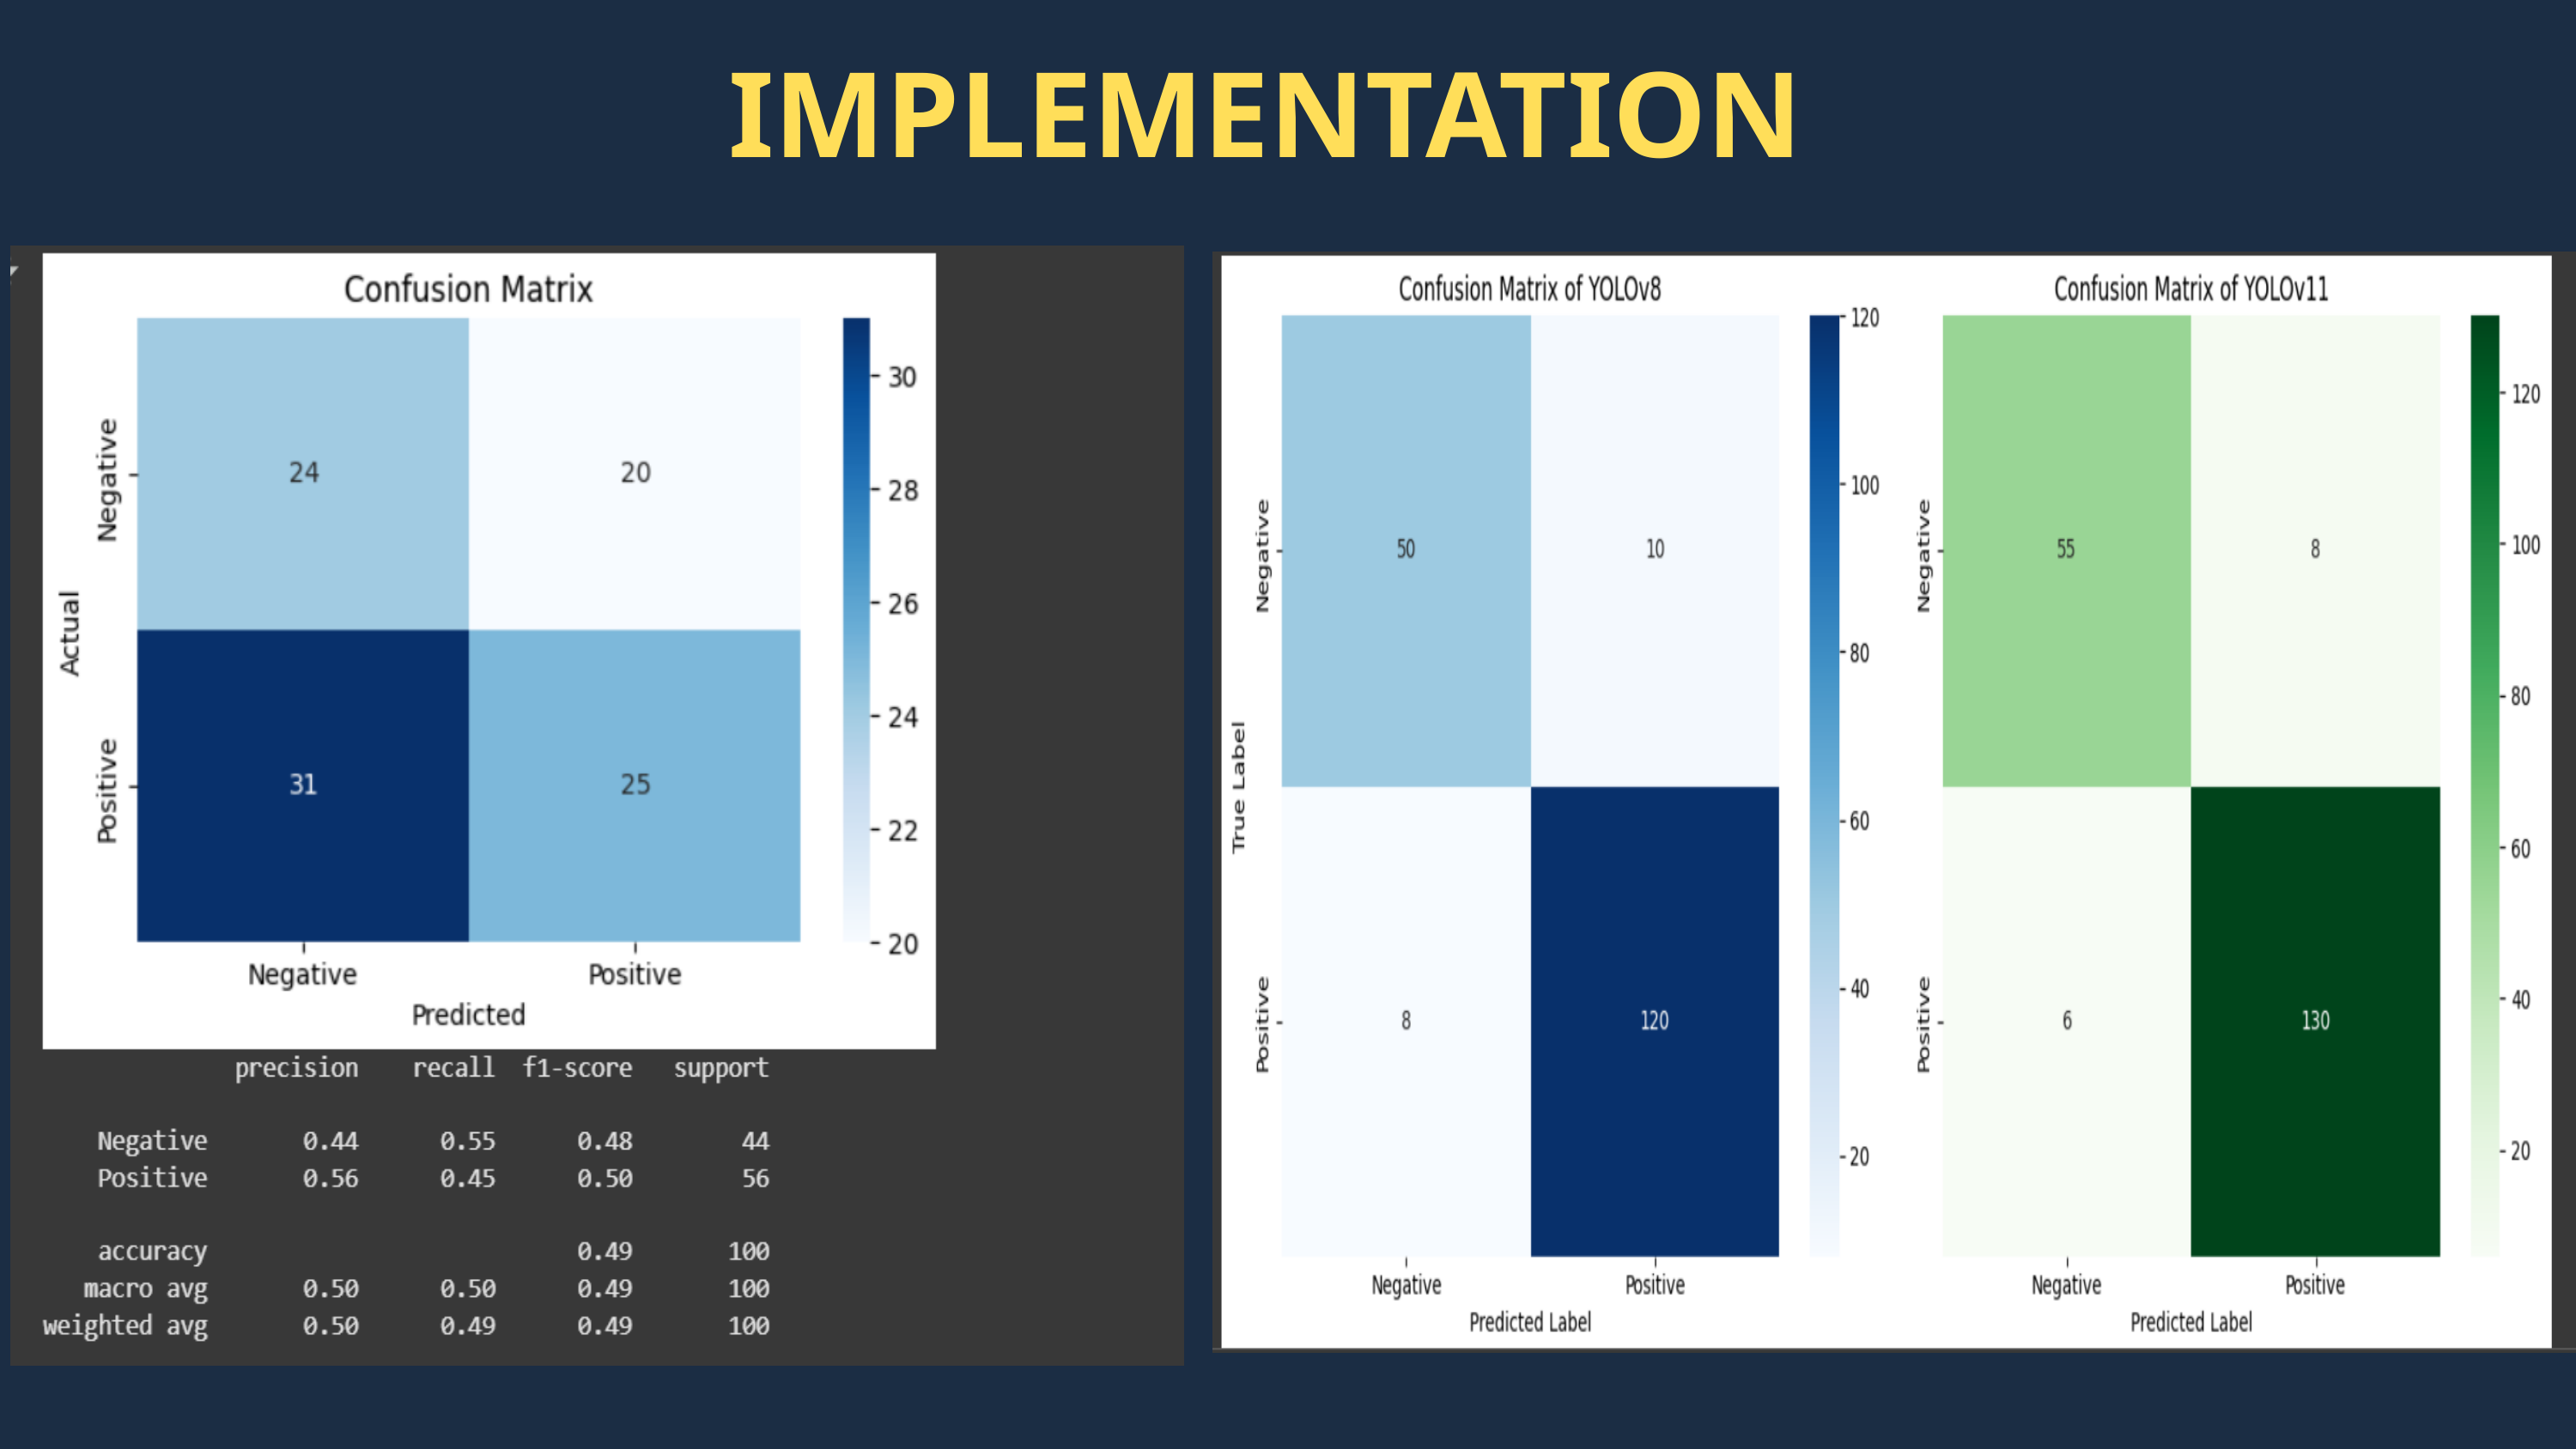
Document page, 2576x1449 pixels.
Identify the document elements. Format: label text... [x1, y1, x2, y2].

picture [10, 245, 1184, 1366]
text_box IMPLEMENTATION [278, 45, 2253, 182]
picture [1212, 252, 2576, 1354]
